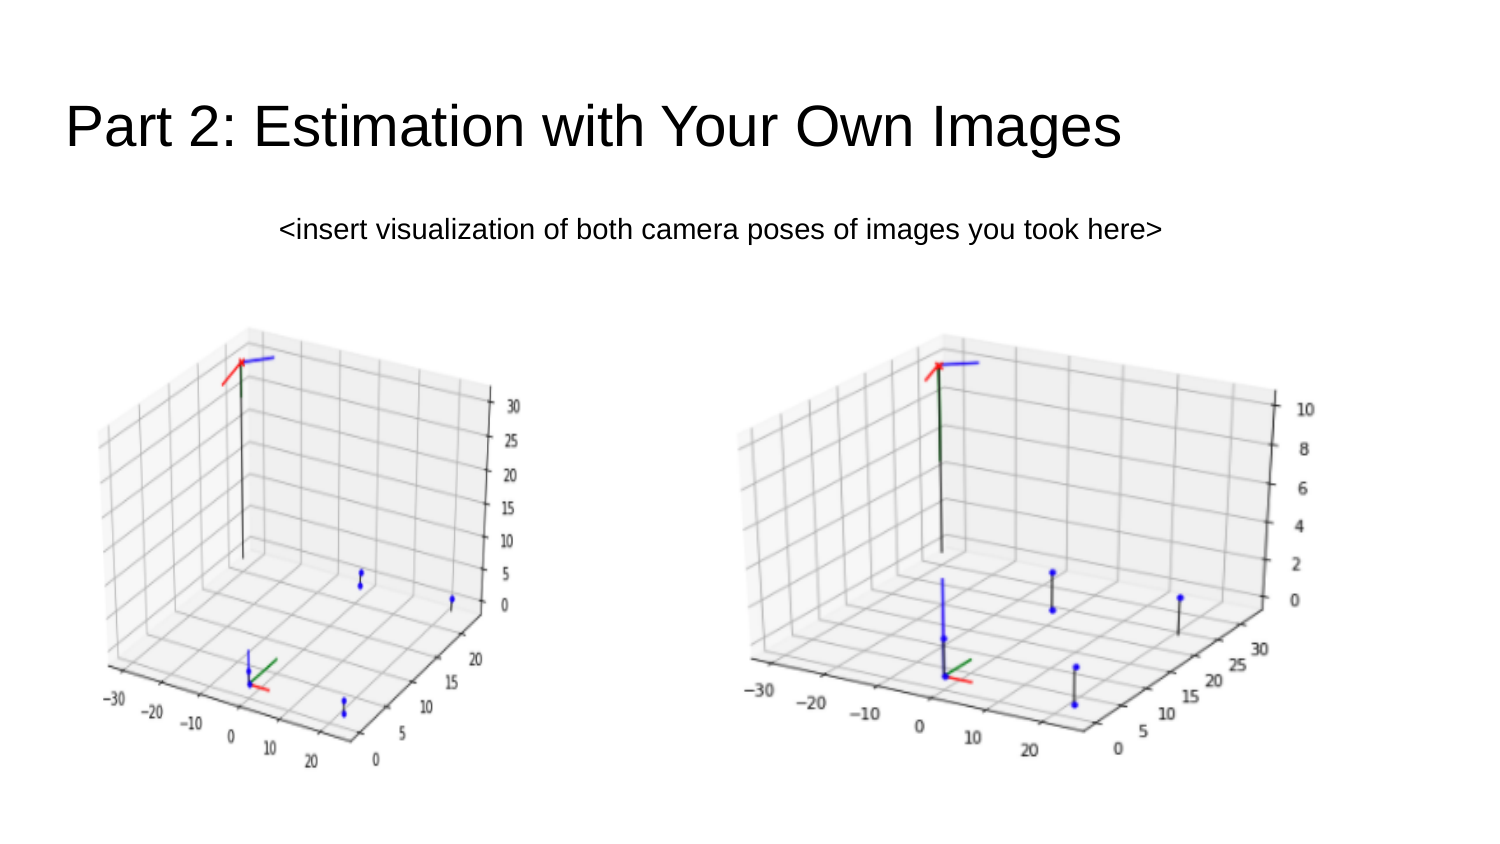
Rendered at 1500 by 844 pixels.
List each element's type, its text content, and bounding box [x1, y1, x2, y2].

text_box <insert visualization of both camera poses of images you took here> [264, 190, 1236, 313]
text_box Part 2: Estimation with Your Own Images [51, 72, 1449, 167]
picture [0, 314, 1500, 807]
